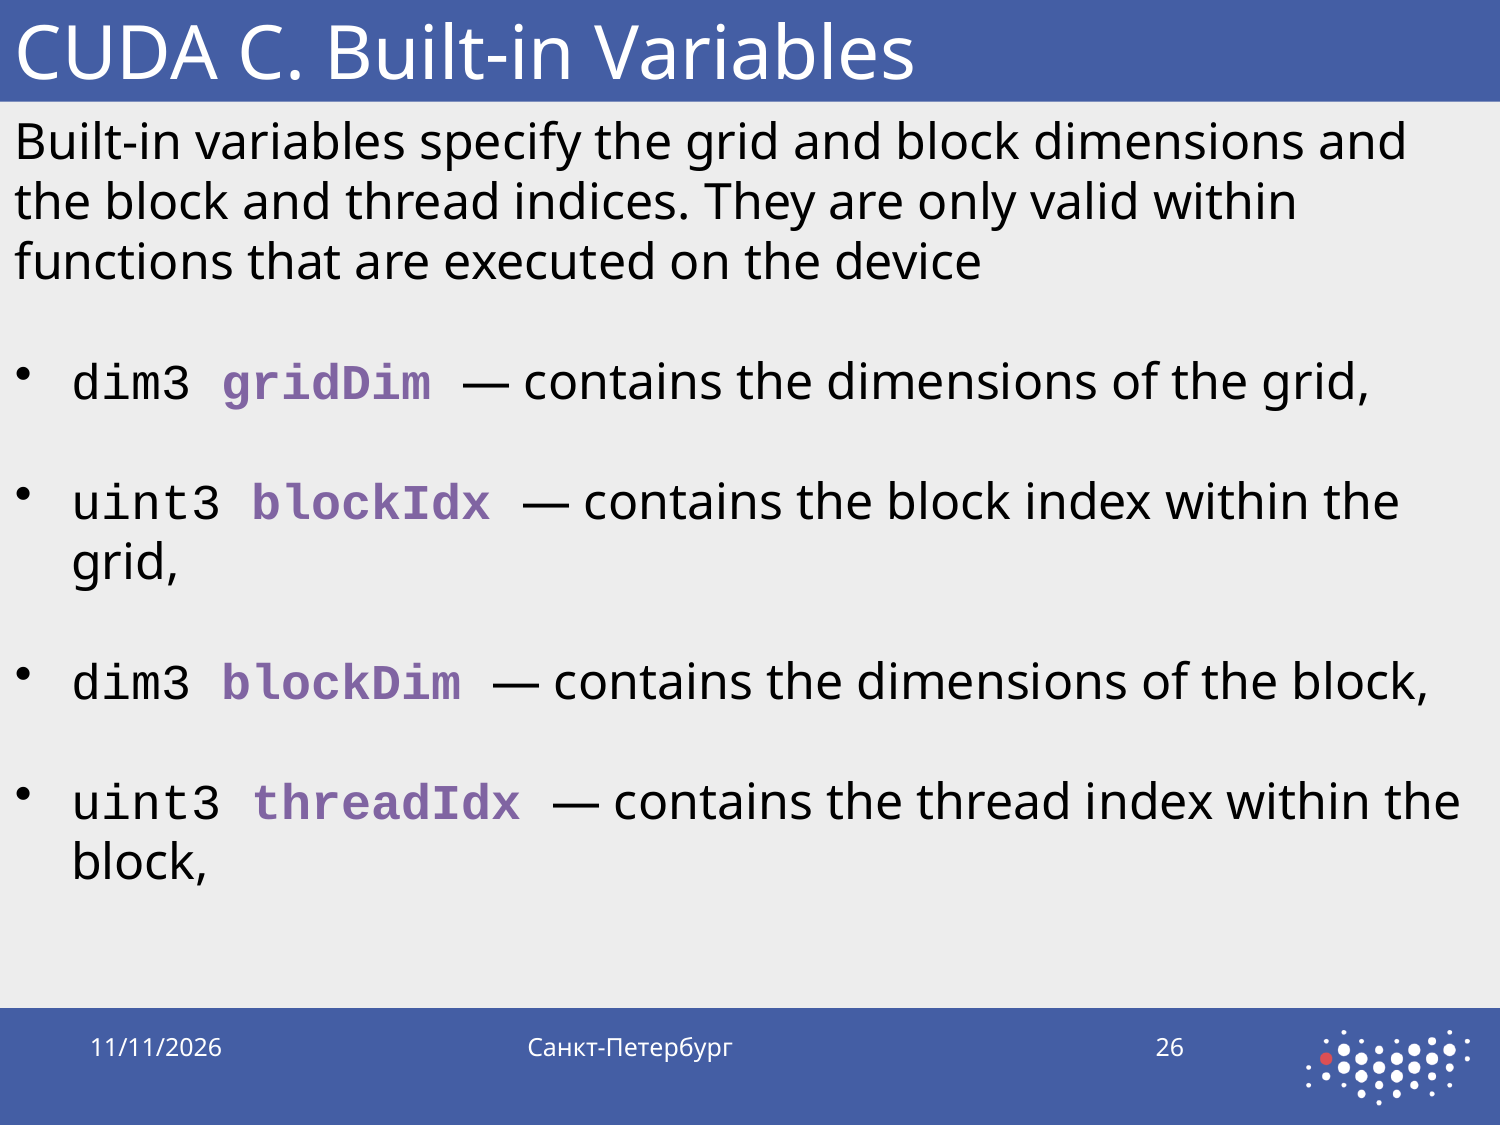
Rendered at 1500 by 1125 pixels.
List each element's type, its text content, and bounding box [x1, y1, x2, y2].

footer Санкт-Петербург [512, 1024, 988, 1103]
title CUDA C. Built-in Variables [0, 0, 1500, 101]
text_box Built-in variables specify the grid and block dimensions and the block and thread indices. They are only valid within functions that are executed on the device dim3 gridDim — contains the dimensions of the grid, uint3 blockIdx — contains the block index within the grid, dim3 blockDim — contains the dimensions of the block, uint3 threadIdx — contains the thread index within the block, [0, 101, 1500, 1000]
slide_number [75, 1024, 425, 1103]
picture [1290, 1013, 1479, 1116]
slide_number 26 [1074, 1024, 1199, 1103]
